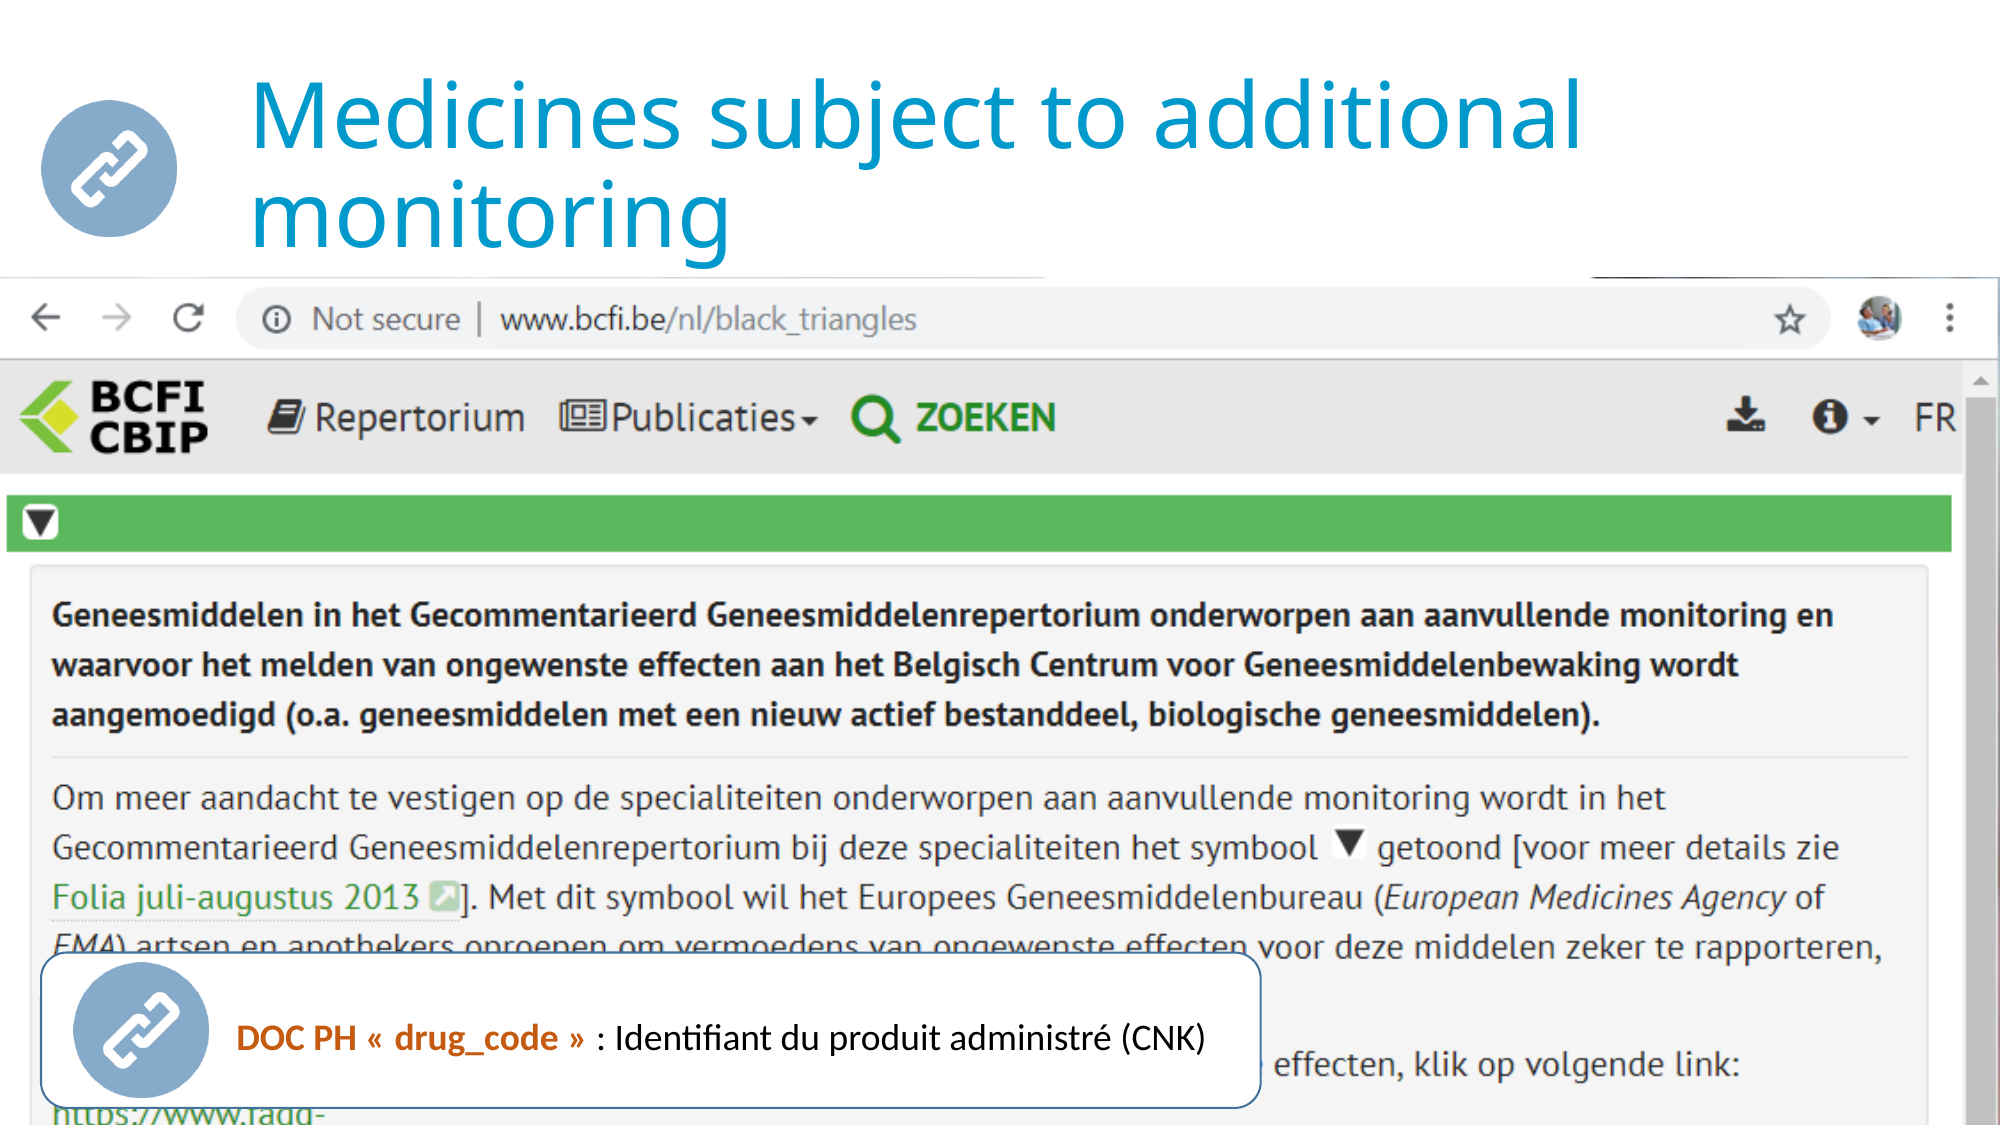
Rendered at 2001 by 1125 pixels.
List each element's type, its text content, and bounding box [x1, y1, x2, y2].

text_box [41, 952, 1261, 1108]
title Medicines subject to additional monitoring [233, 59, 1863, 277]
picture [40, 100, 177, 237]
picture [0, 277, 2000, 1125]
